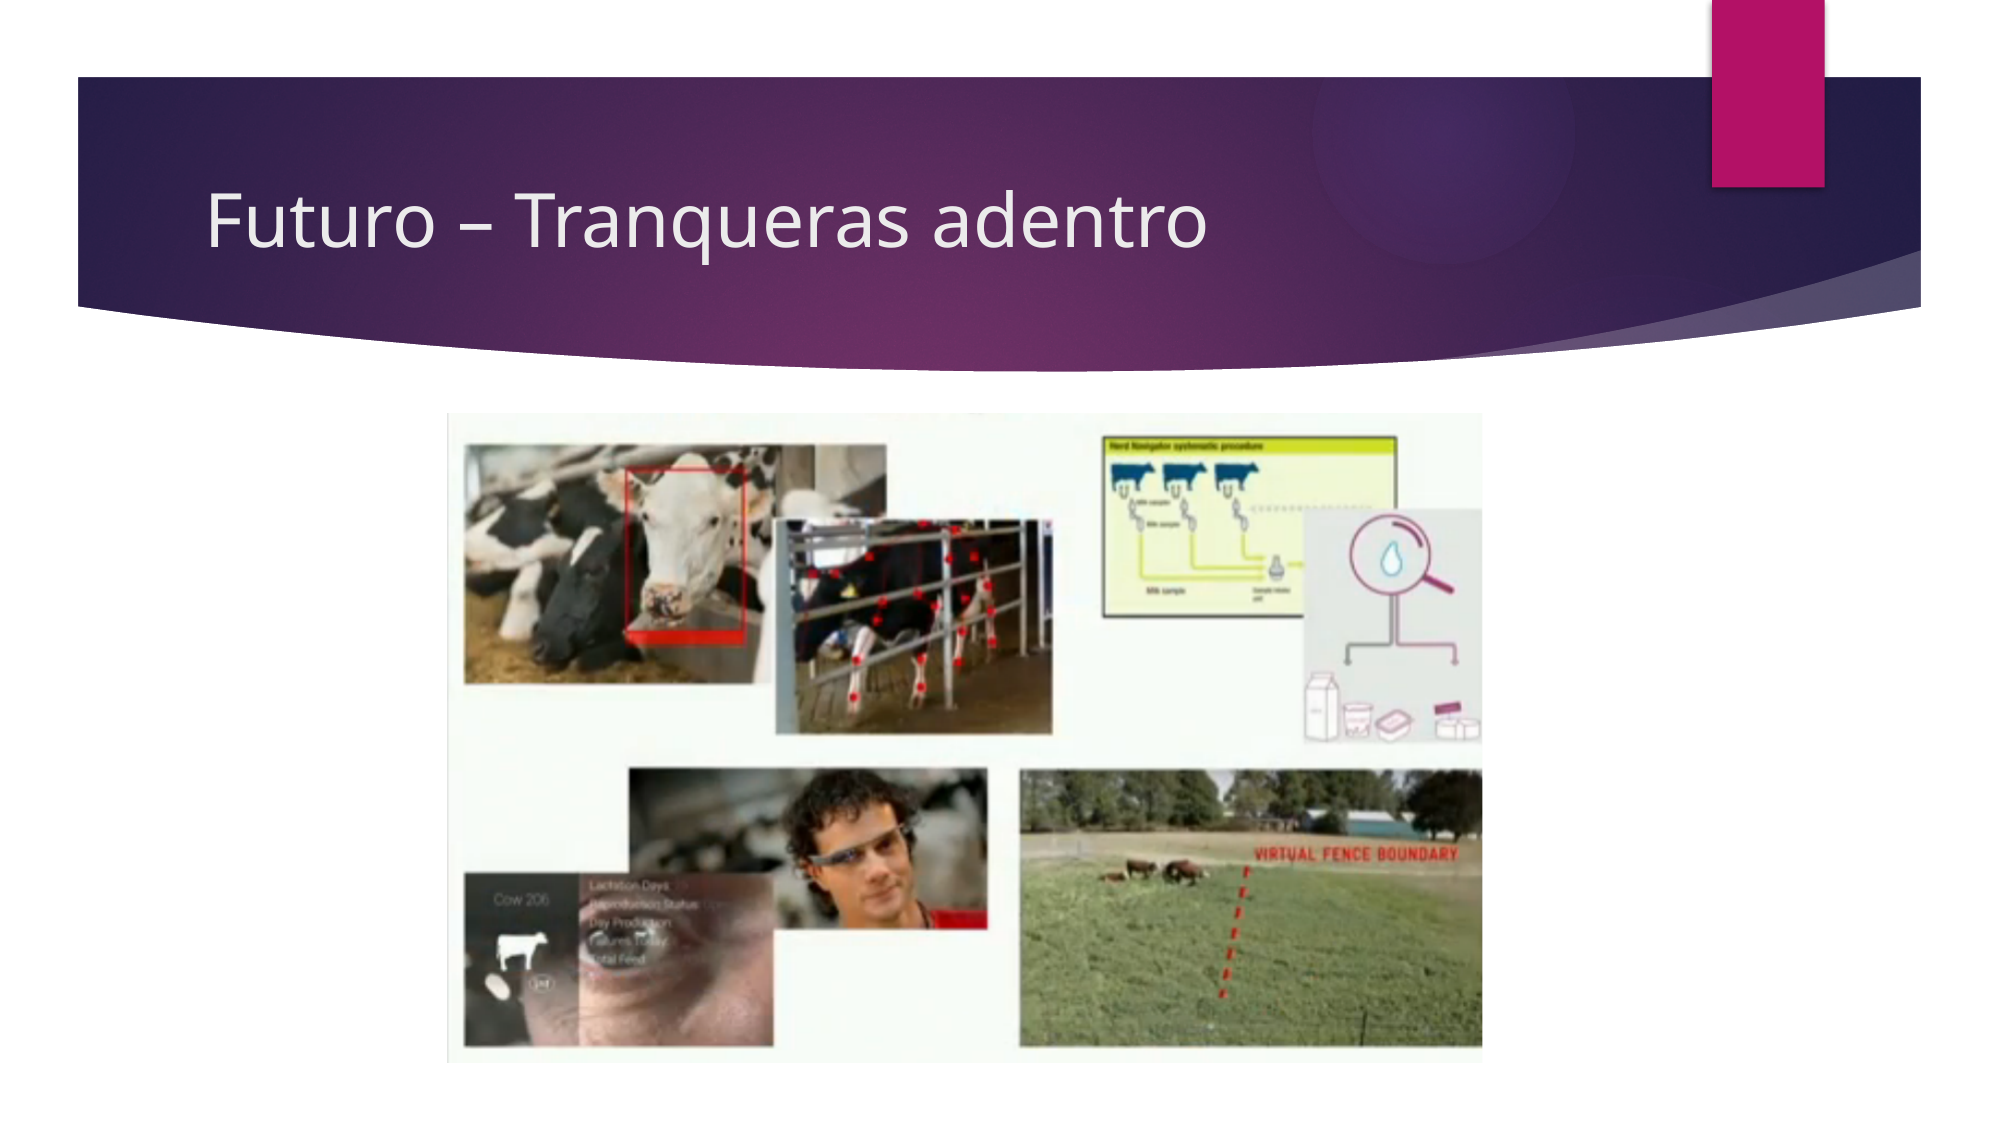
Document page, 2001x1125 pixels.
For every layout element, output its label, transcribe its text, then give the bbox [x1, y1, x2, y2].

picture [447, 413, 1483, 1063]
title Futuro – Tranqueras adentro [189, 159, 1627, 276]
